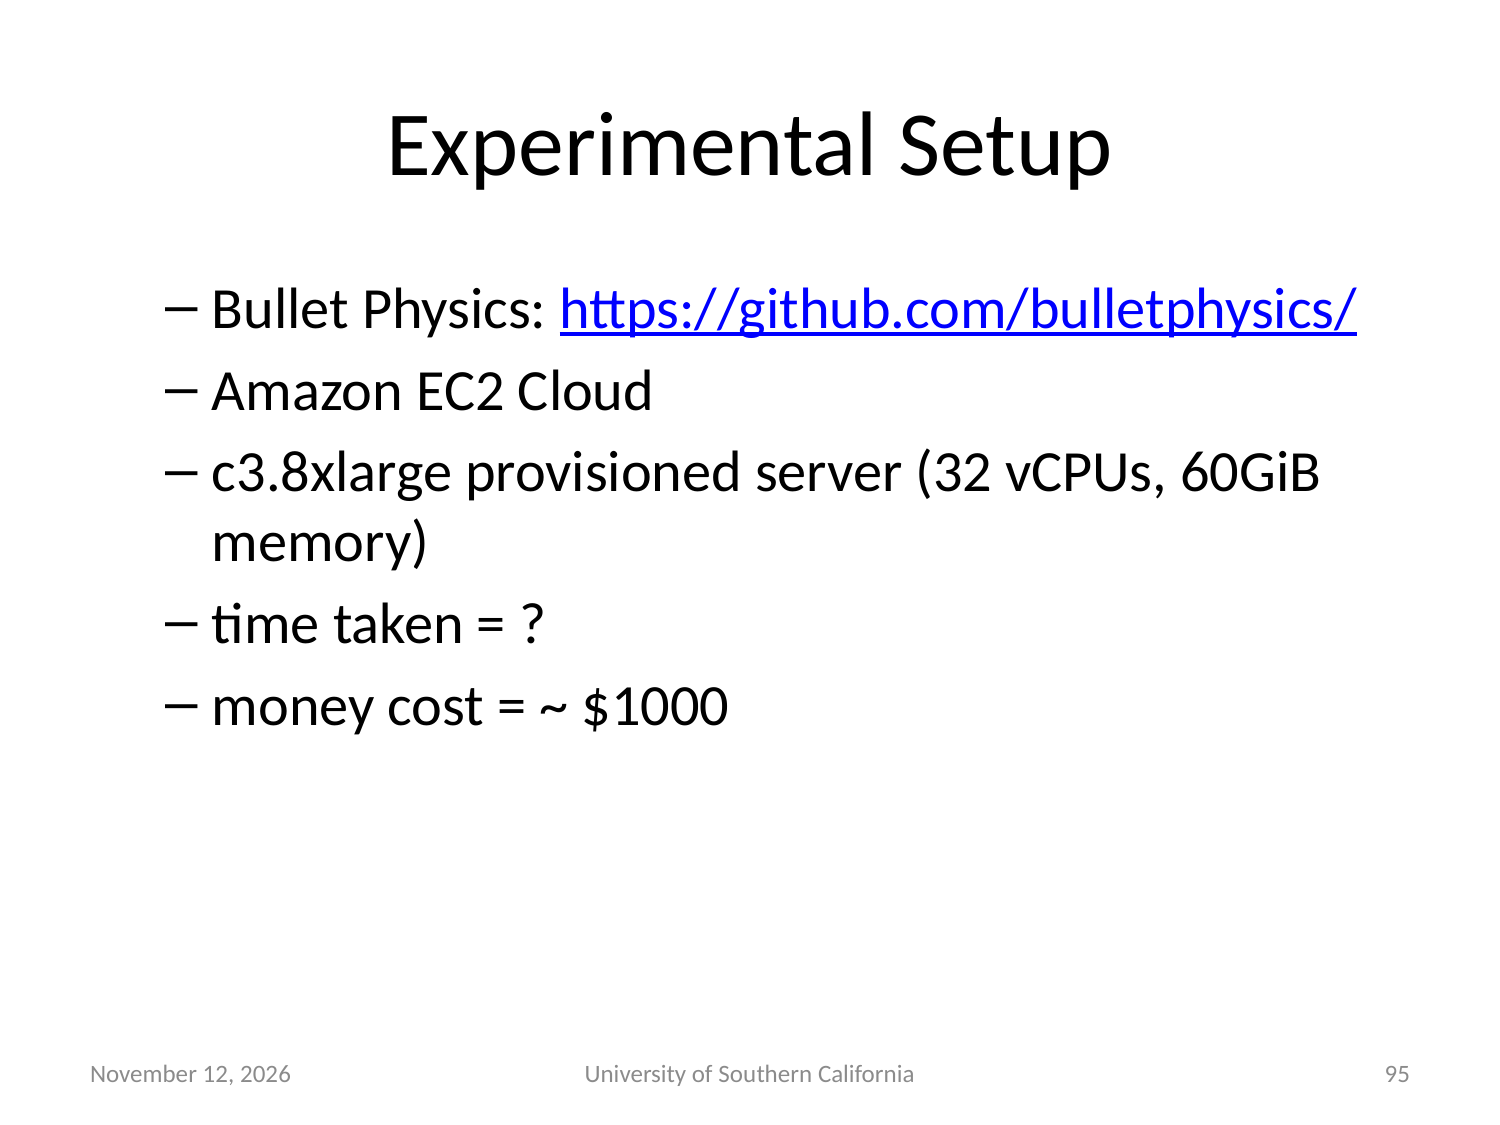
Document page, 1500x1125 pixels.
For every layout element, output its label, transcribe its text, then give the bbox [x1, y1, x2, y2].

title Experimental Setup [75, 45, 1425, 233]
slide_number 95 [1074, 1042, 1425, 1103]
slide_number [75, 1042, 425, 1103]
footer University of Southern California [512, 1042, 988, 1103]
list Bullet Physics: https://github.com/bulletphysics/ Amazon EC2 Cloud c3.8xlarge provisioned server (32 vCPUs, 60GiB memory) time taken = ? money cost = ~ $1000 [75, 262, 1425, 1005]
